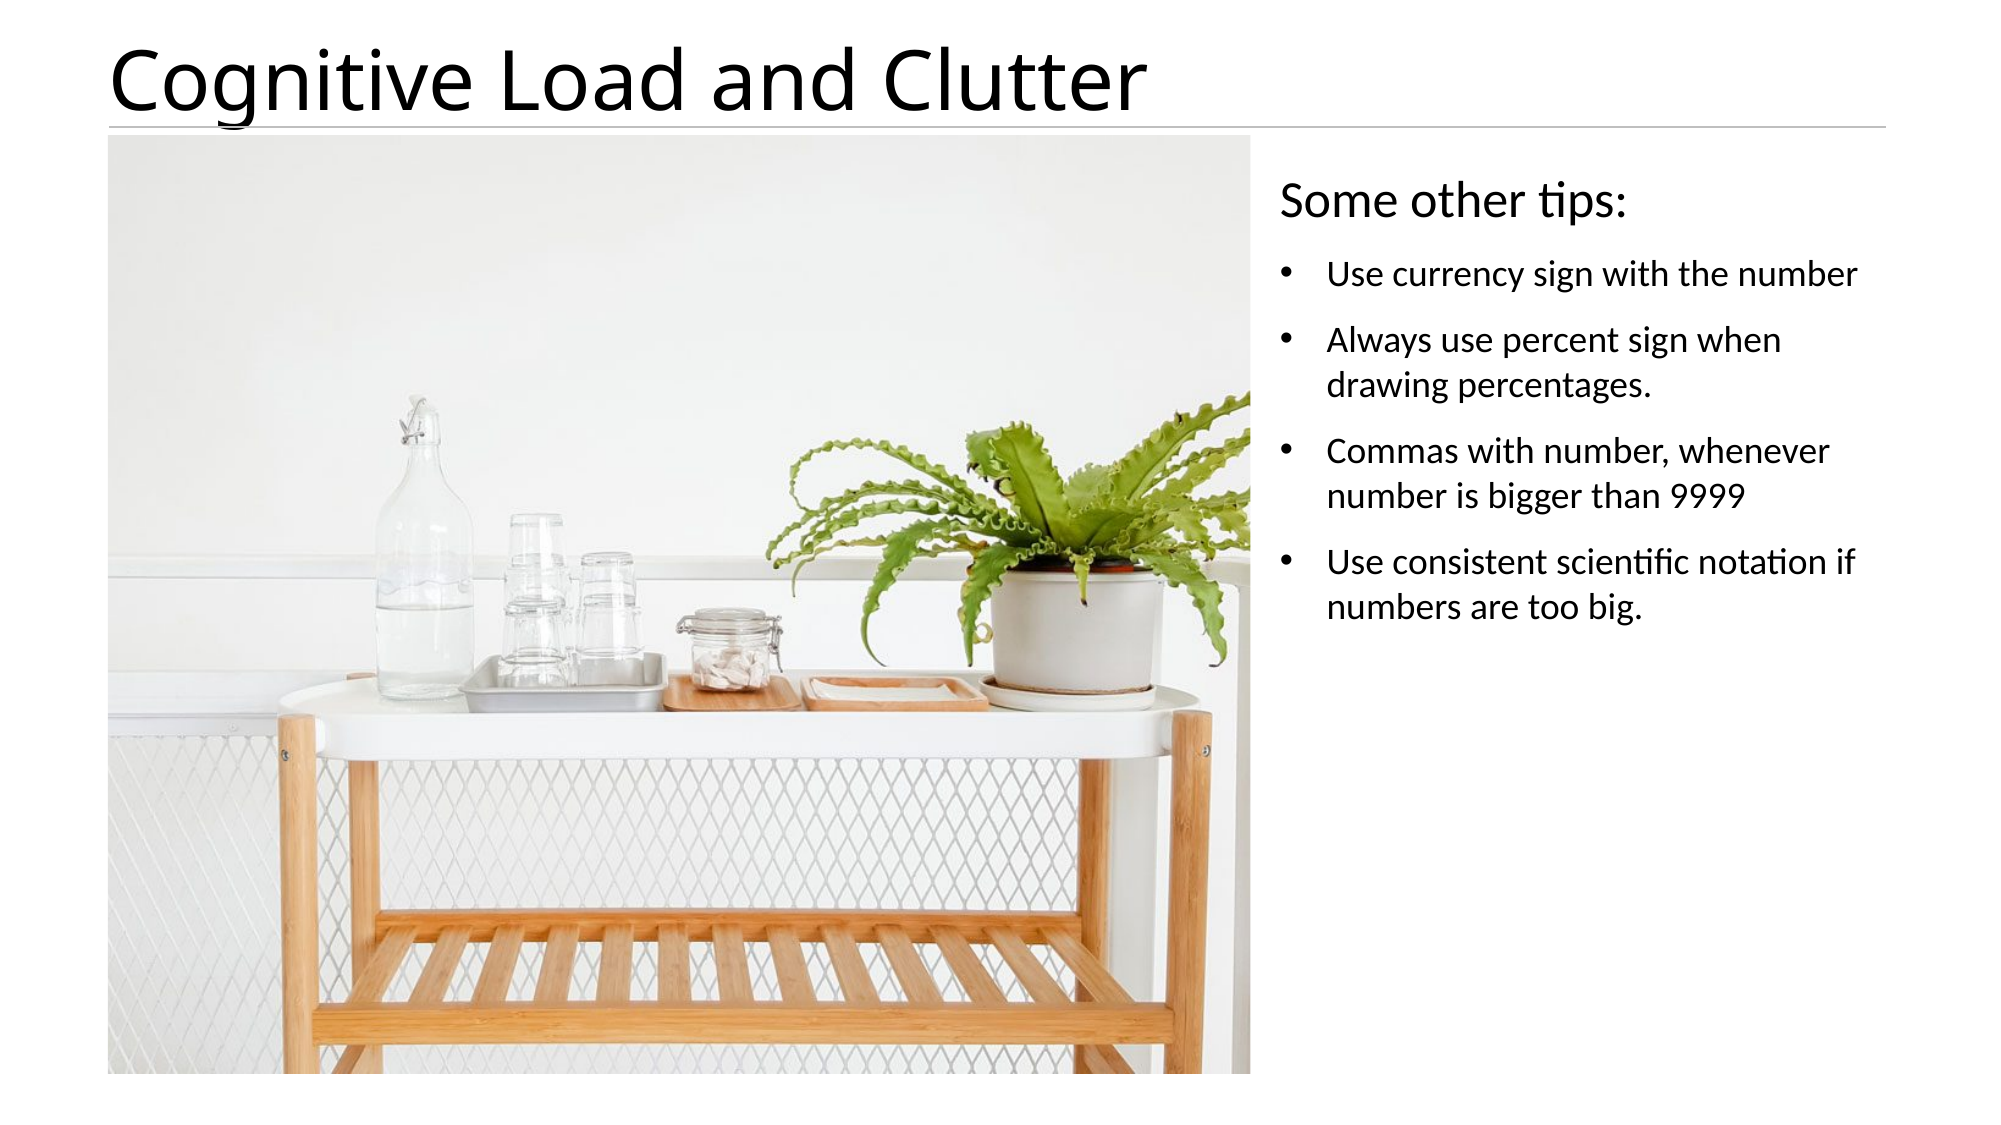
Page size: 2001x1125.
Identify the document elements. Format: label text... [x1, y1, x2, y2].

picture [107, 135, 1251, 1074]
text_box Some other tips: Use currency sign with the number Always use percent sign when drawing percentages. Commas with number, whenever number is bigger than 9999 Use consistent scientific notation if numbers are too big. [1265, 158, 1903, 635]
title Cognitive Load and Clutter [93, 18, 1887, 136]
